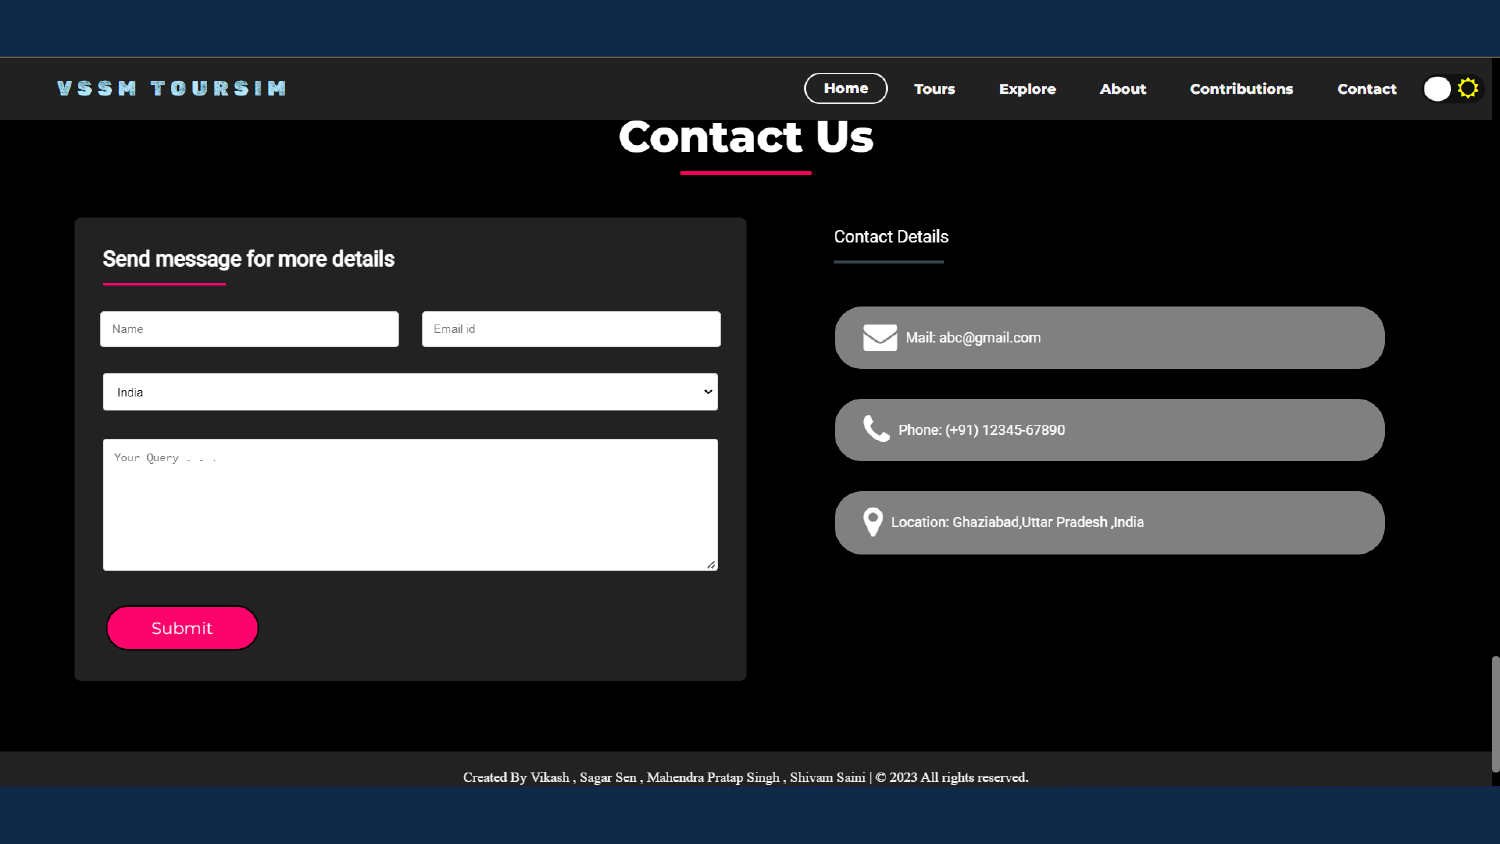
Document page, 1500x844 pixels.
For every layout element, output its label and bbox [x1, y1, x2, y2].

picture [0, 56, 1500, 788]
